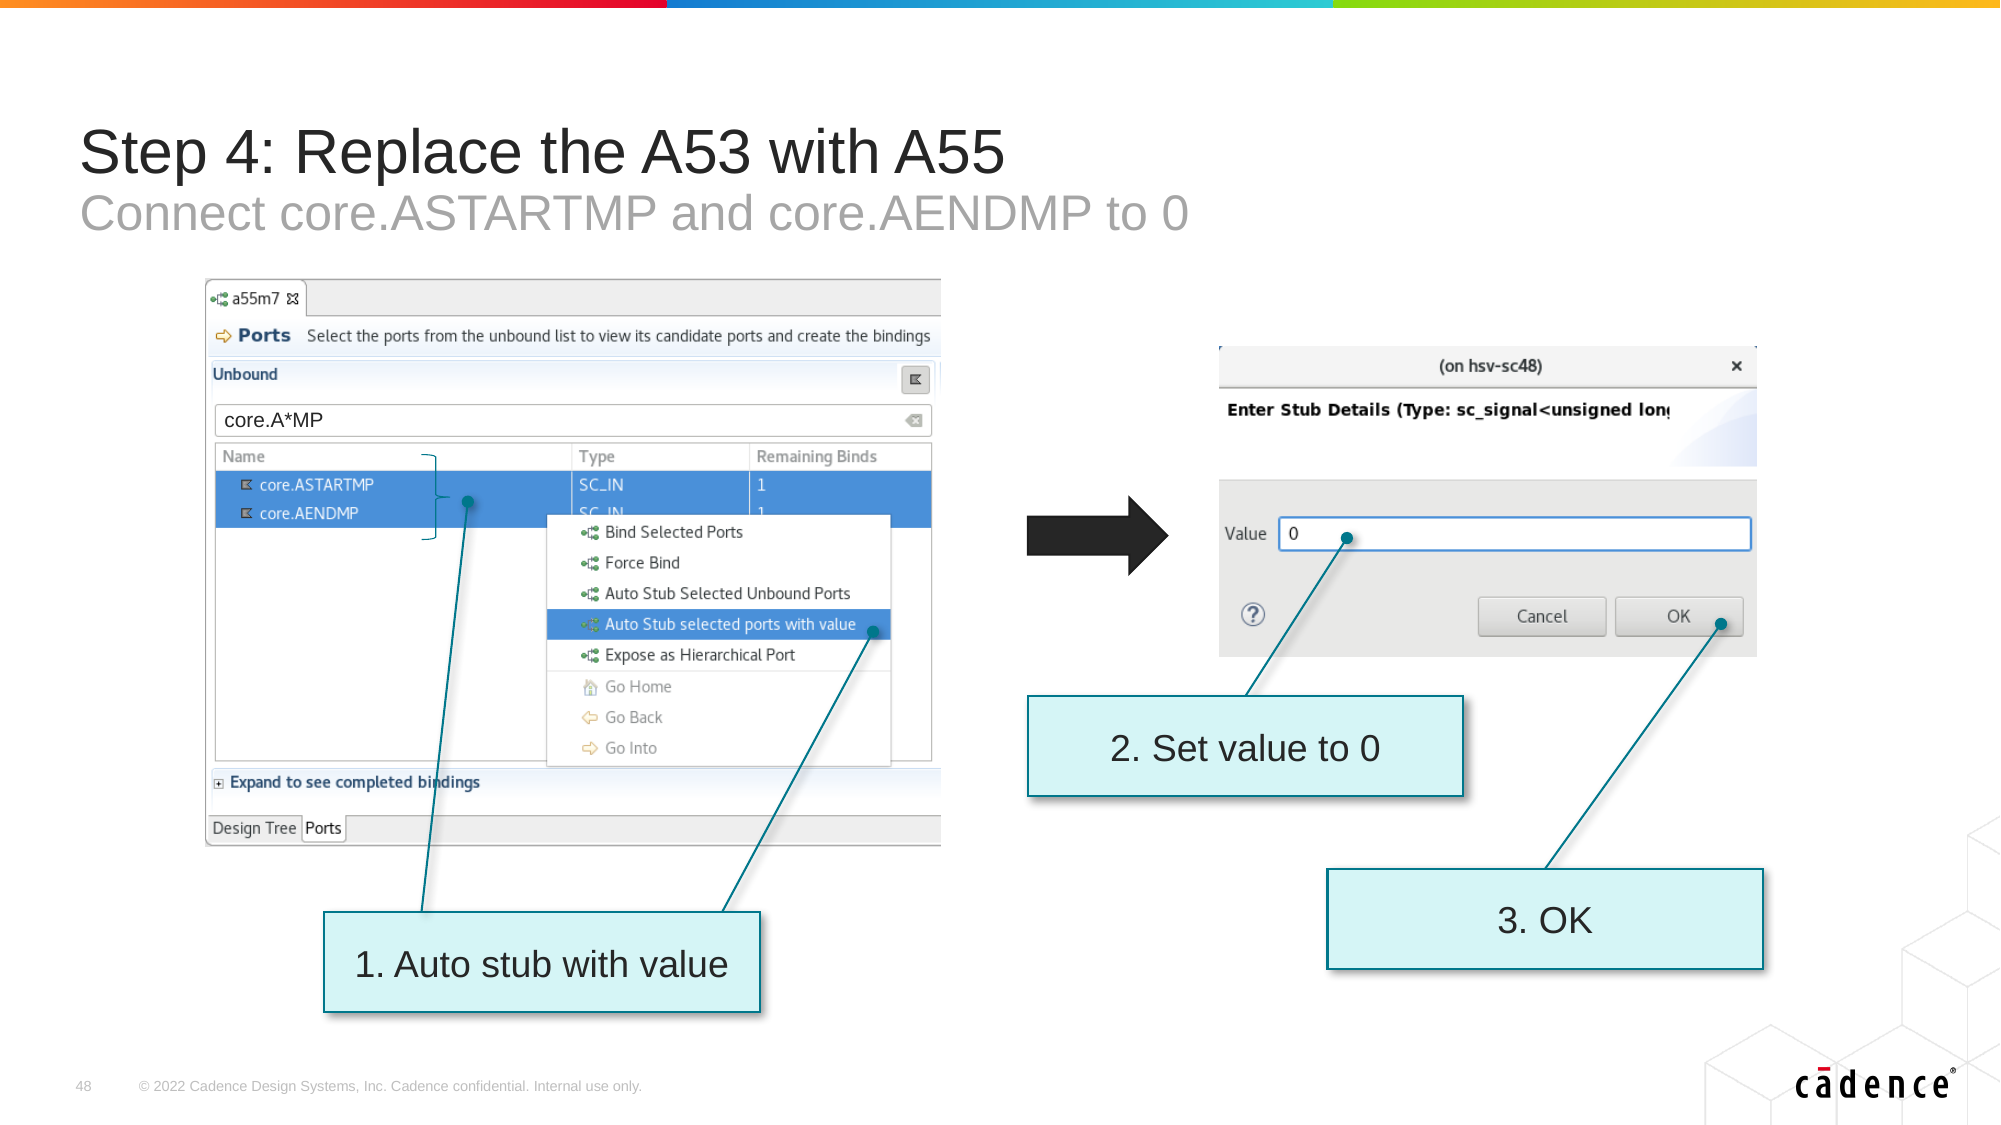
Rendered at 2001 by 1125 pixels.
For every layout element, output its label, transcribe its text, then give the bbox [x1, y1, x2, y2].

title Step 4: Replace the A53 with A55 Connect core.ASTARTMP and core.AENDMP to 0 [72, 112, 1928, 209]
text_box 2. Set value to 0 [1027, 657, 1464, 797]
text_box 3. OK [1326, 657, 1764, 970]
picture [205, 278, 941, 847]
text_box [421, 501, 468, 913]
picture [1219, 44, 2000, 1125]
text_box [1026, 495, 1169, 577]
text_box 1. Auto stub with value [323, 847, 761, 1013]
